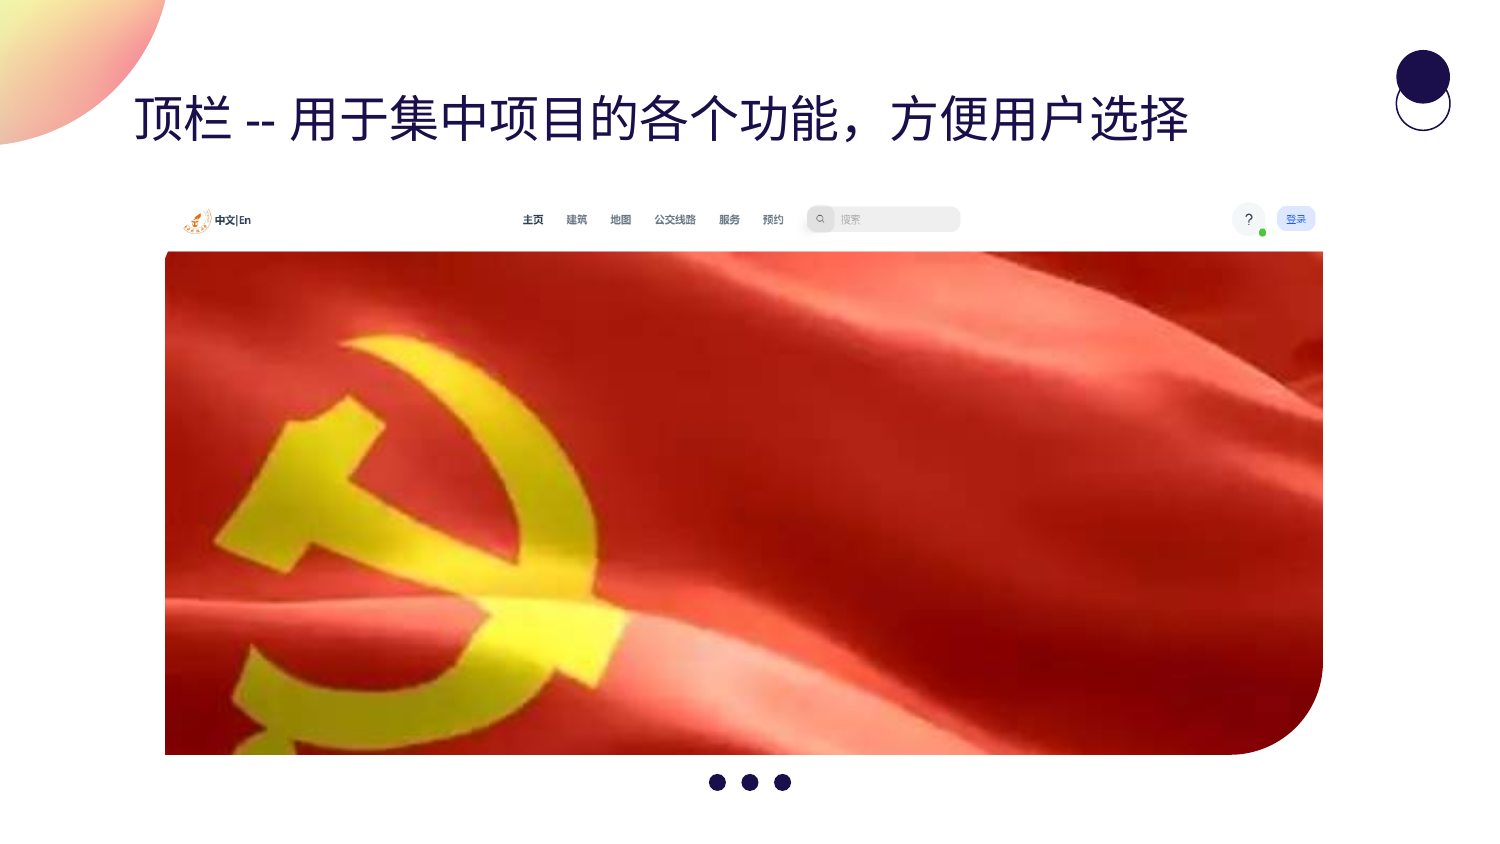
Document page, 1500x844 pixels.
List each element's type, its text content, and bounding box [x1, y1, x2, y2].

picture [159, 197, 1324, 755]
picture [0, 0, 166, 145]
title 顶栏--用于集中项目的各个功能，方便用户选择 [118, 72, 1382, 167]
